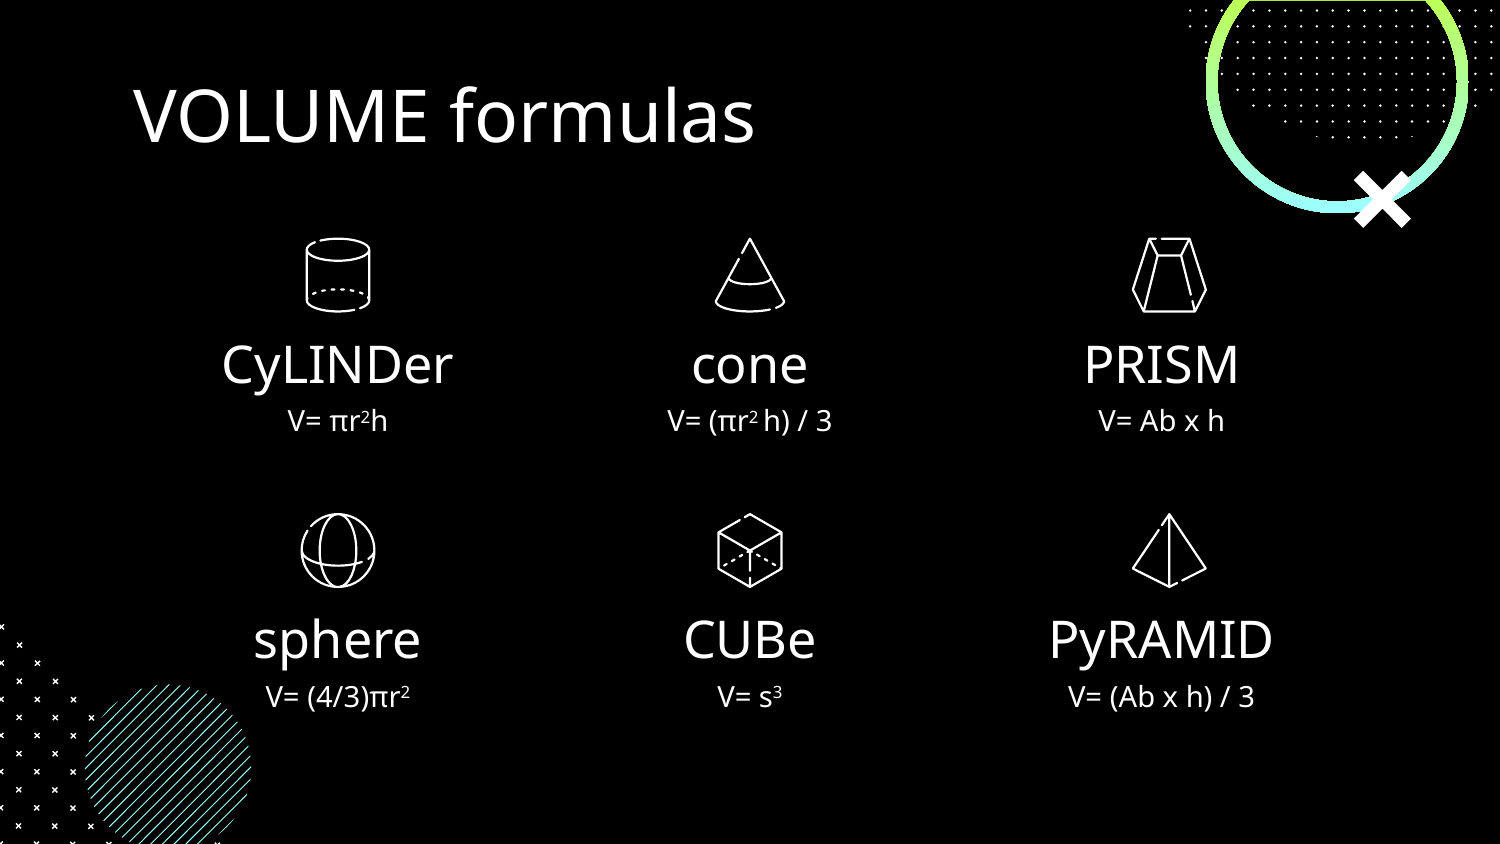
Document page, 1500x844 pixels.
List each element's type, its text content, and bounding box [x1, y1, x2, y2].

title CUBe [592, 600, 908, 663]
subtitle V= (4/3)πr2 [180, 663, 496, 724]
subtitle V= πr2h [180, 387, 496, 448]
text_box [1131, 513, 1207, 589]
title PyRAMID [1004, 600, 1320, 663]
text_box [305, 237, 371, 313]
subtitle V= Ab x h [1004, 387, 1320, 448]
title sphere [180, 600, 496, 663]
subtitle V= (Ab x h) / 3 [1004, 663, 1320, 724]
title CyLINDer [180, 325, 496, 387]
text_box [717, 512, 783, 589]
title cone [592, 325, 908, 387]
text_box [300, 513, 376, 589]
title PRISM [1004, 325, 1320, 387]
subtitle V= (πr2 h) / 3 [592, 387, 908, 448]
title VOLUME formulas [118, 54, 1382, 160]
text_box [1131, 237, 1207, 313]
text_box [714, 237, 786, 313]
subtitle V= s3 [592, 663, 908, 724]
